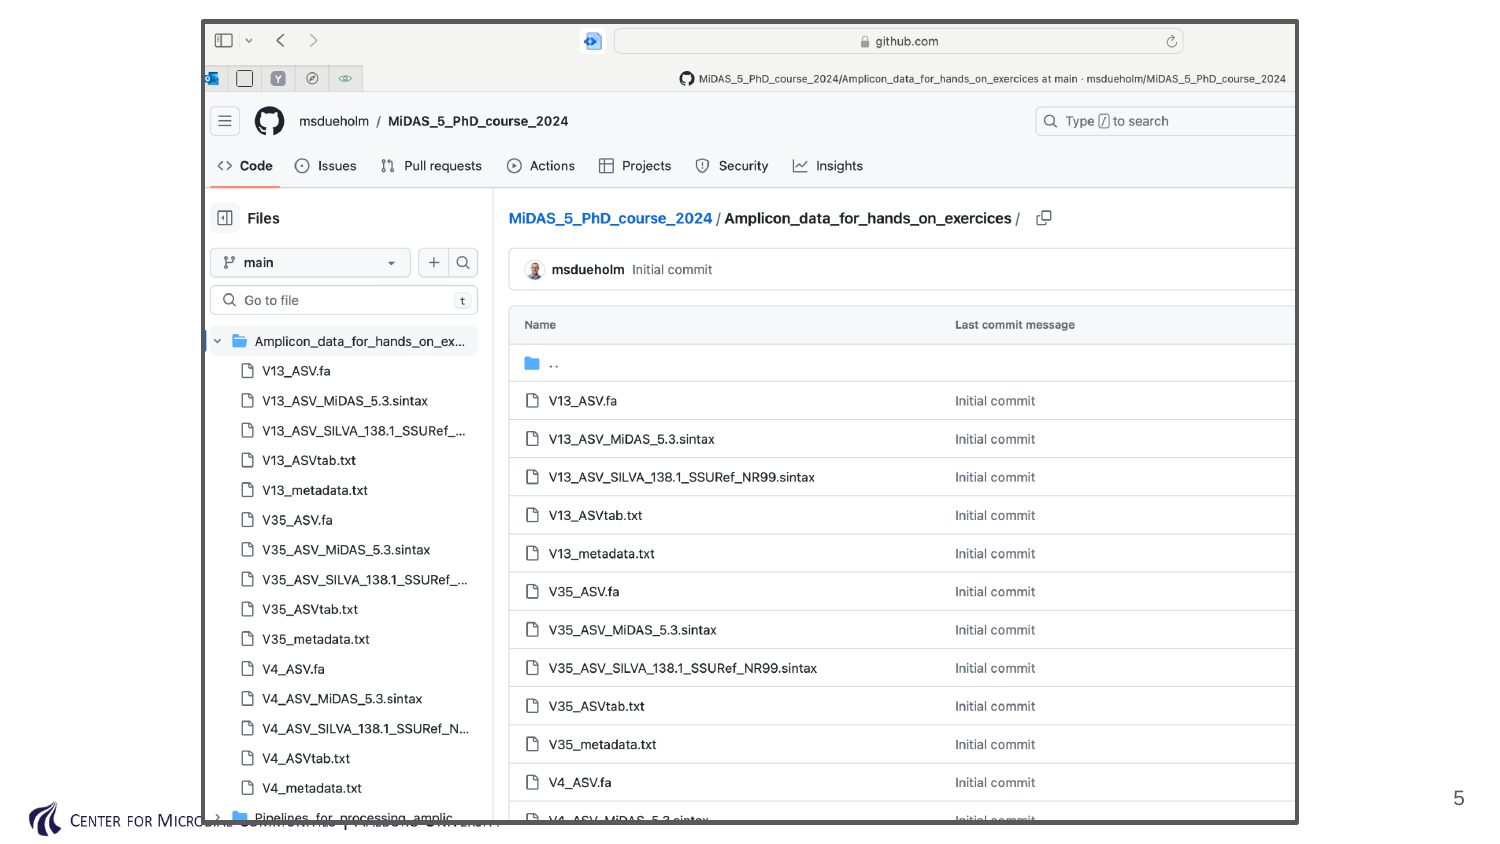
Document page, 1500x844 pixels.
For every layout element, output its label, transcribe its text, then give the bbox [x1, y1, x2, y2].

picture [0, 23, 1295, 844]
slide_number ‹#› [1389, 764, 1480, 830]
